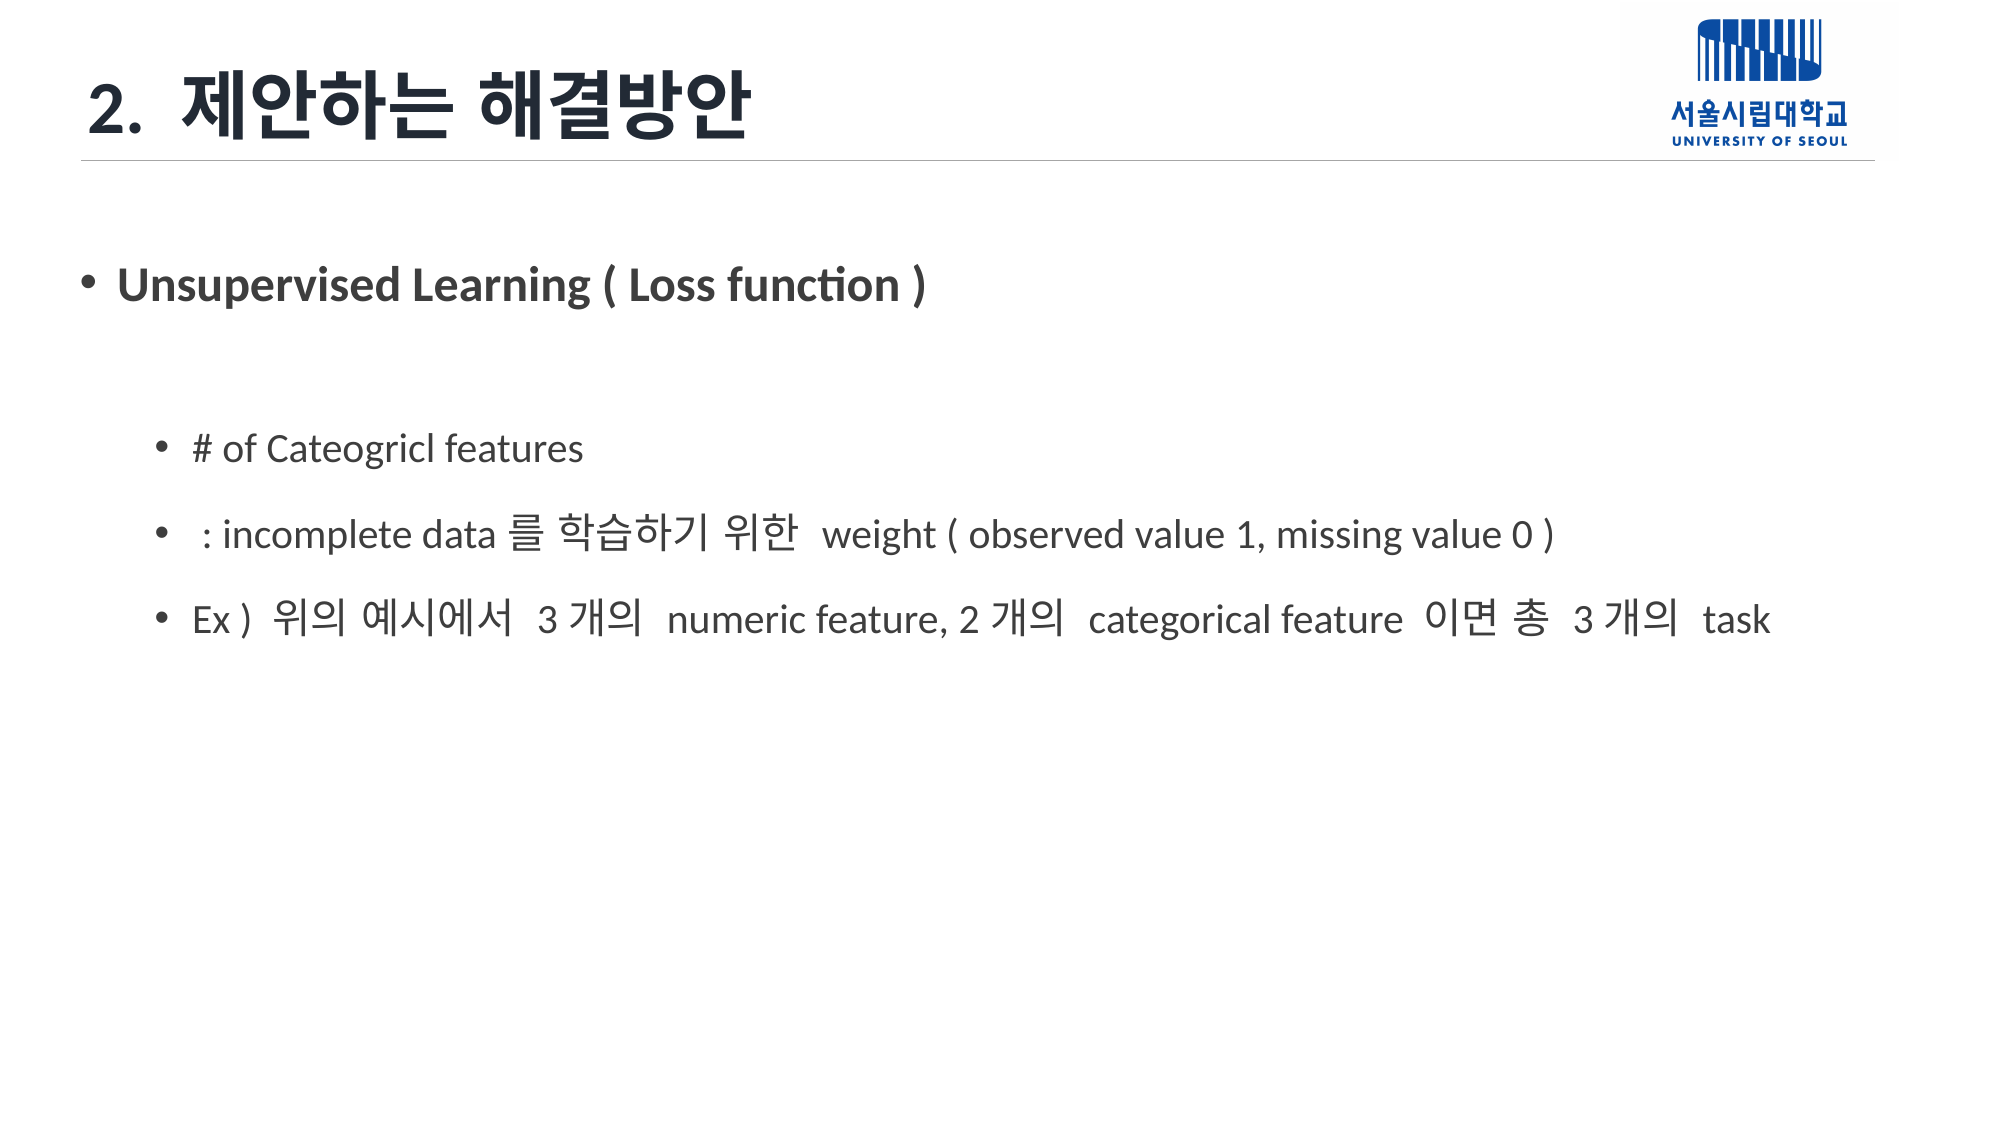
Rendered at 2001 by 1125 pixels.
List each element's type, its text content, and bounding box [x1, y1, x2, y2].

title 2. 제안하는 해결방안 [72, 57, 1900, 162]
picture [1620, 2, 1899, 57]
